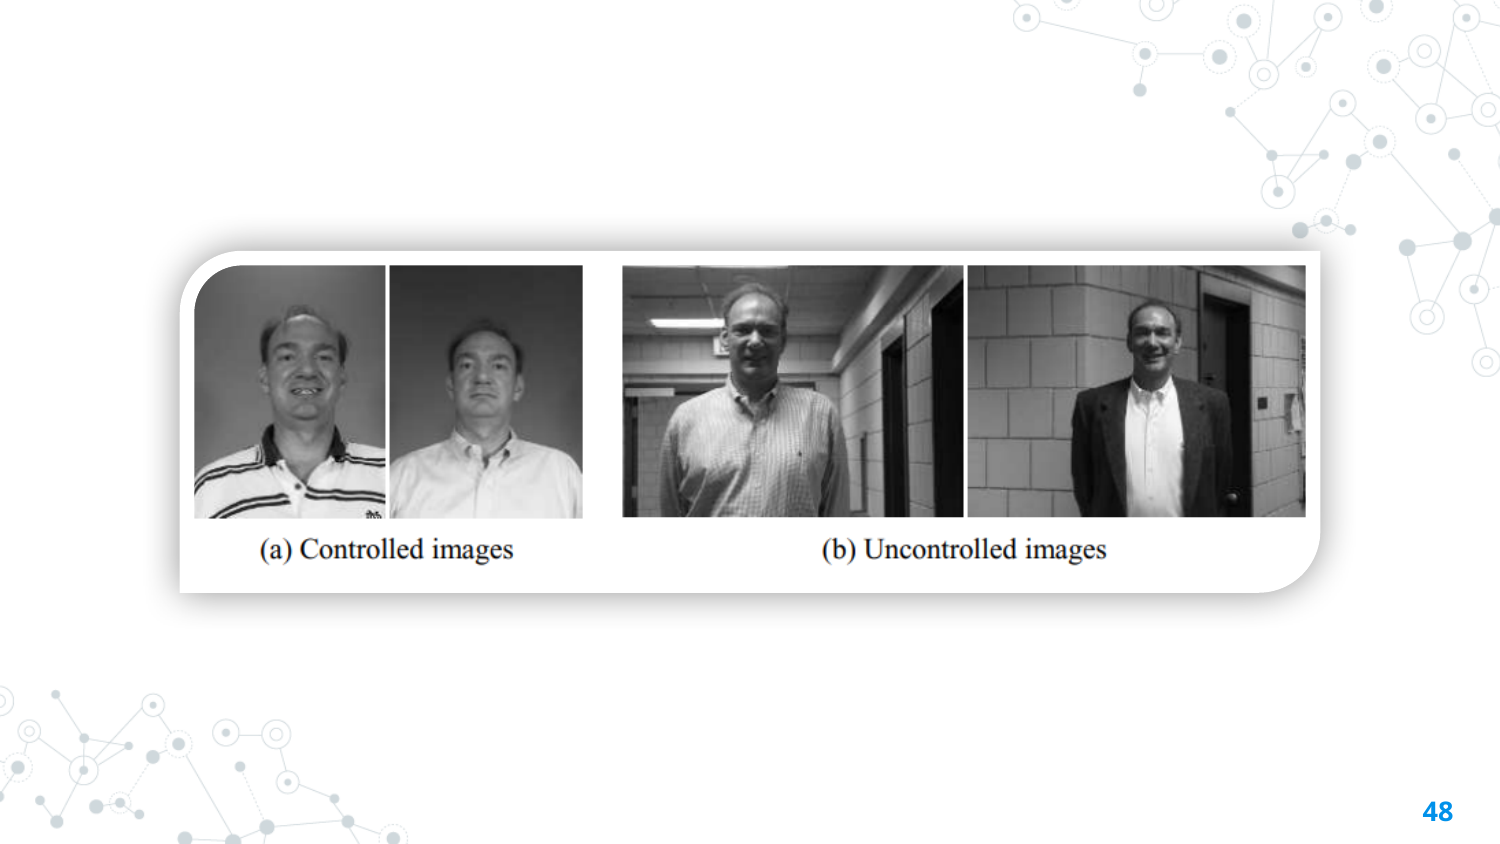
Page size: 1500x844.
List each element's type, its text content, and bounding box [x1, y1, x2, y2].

slide_number 48 [1378, 779, 1469, 844]
picture [0, 0, 1500, 844]
